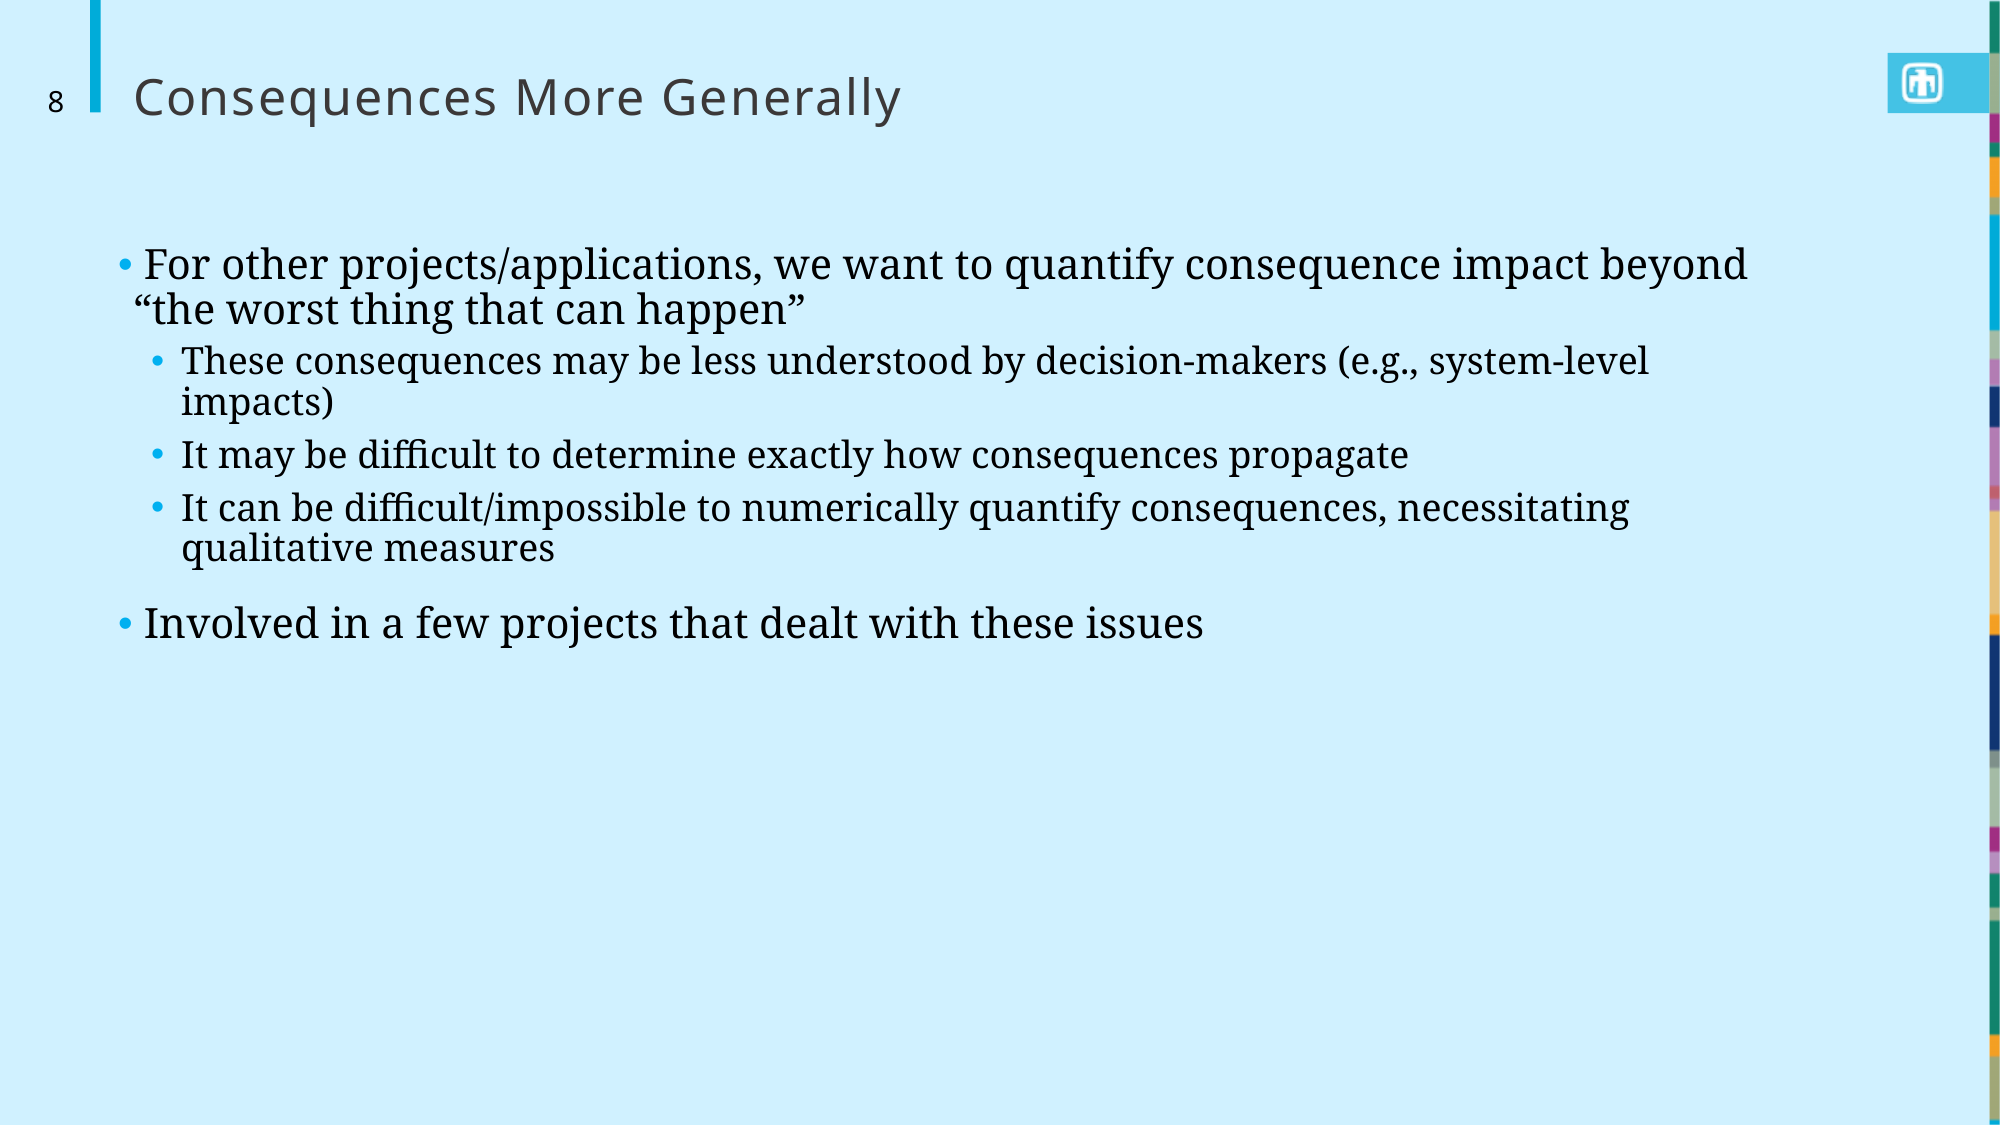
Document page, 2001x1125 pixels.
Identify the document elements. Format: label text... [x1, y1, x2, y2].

list For other projects/applications, we want to quantify consequence impact beyond “the worst thing that can happen” These consequences may be less understood by decision-makers (e.g., system-level impacts) It may be difficult to determine exactly how consequences propagate It can be difficult/impossible to numerically quantify consequences, necessitating qualitative measures Involved in a few projects that dealt with these issues [118, 236, 1769, 1110]
picture [1901, 62, 1944, 104]
picture [1990, 1, 1999, 215]
slide_number 8 [10, 73, 80, 133]
title Consequences More Generally [118, 39, 1769, 133]
picture [1990, 330, 1999, 1120]
